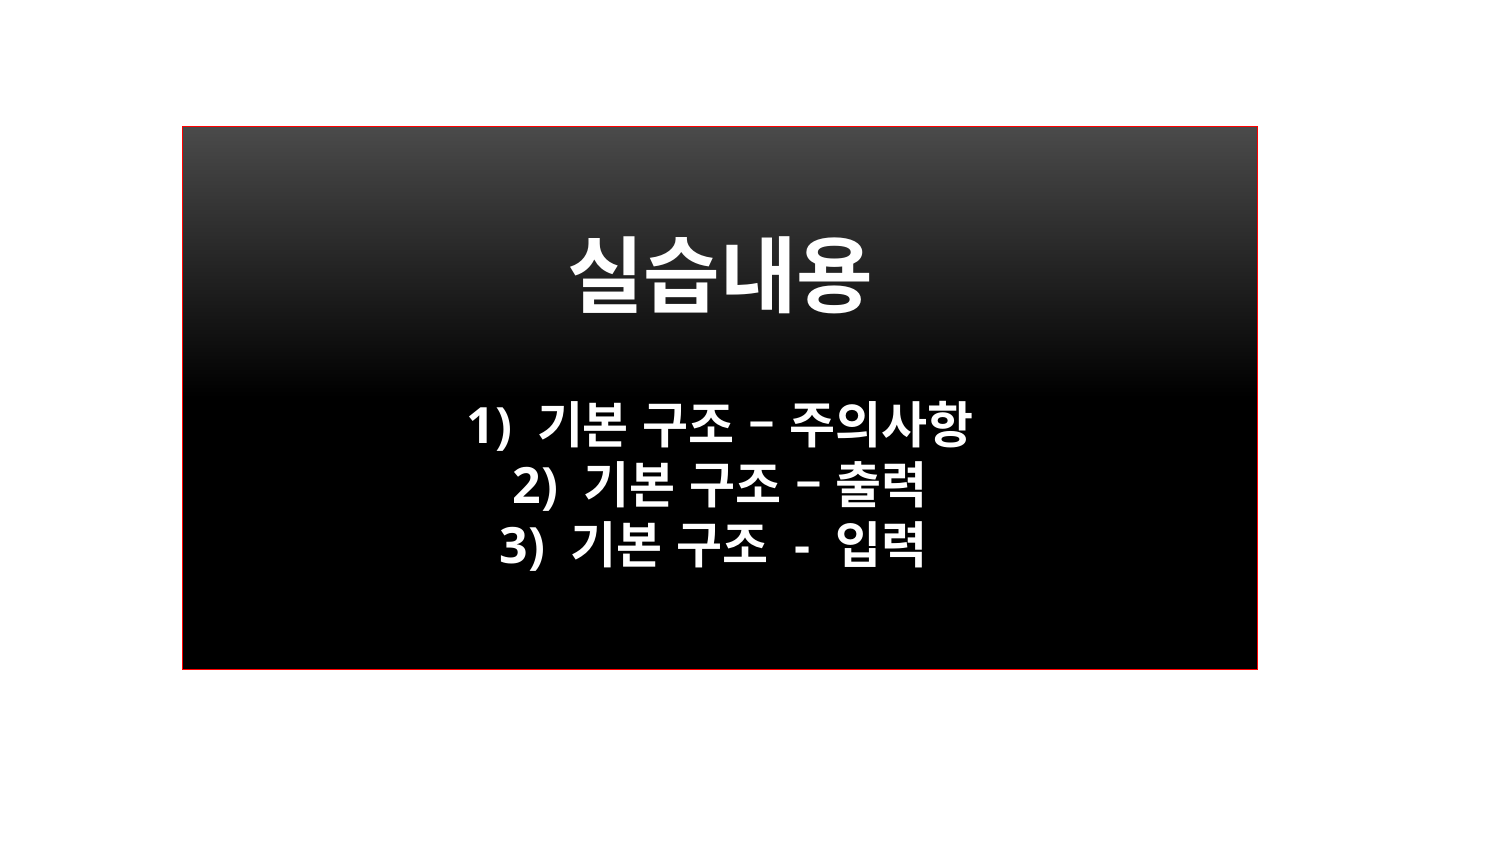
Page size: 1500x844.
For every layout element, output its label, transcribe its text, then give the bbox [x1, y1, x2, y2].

text_box 실습내용 1) 기본 구조 – 주의사항 2) 기본 구조 – 출력 3) 기본 구조 - 입력 [182, 126, 1258, 670]
